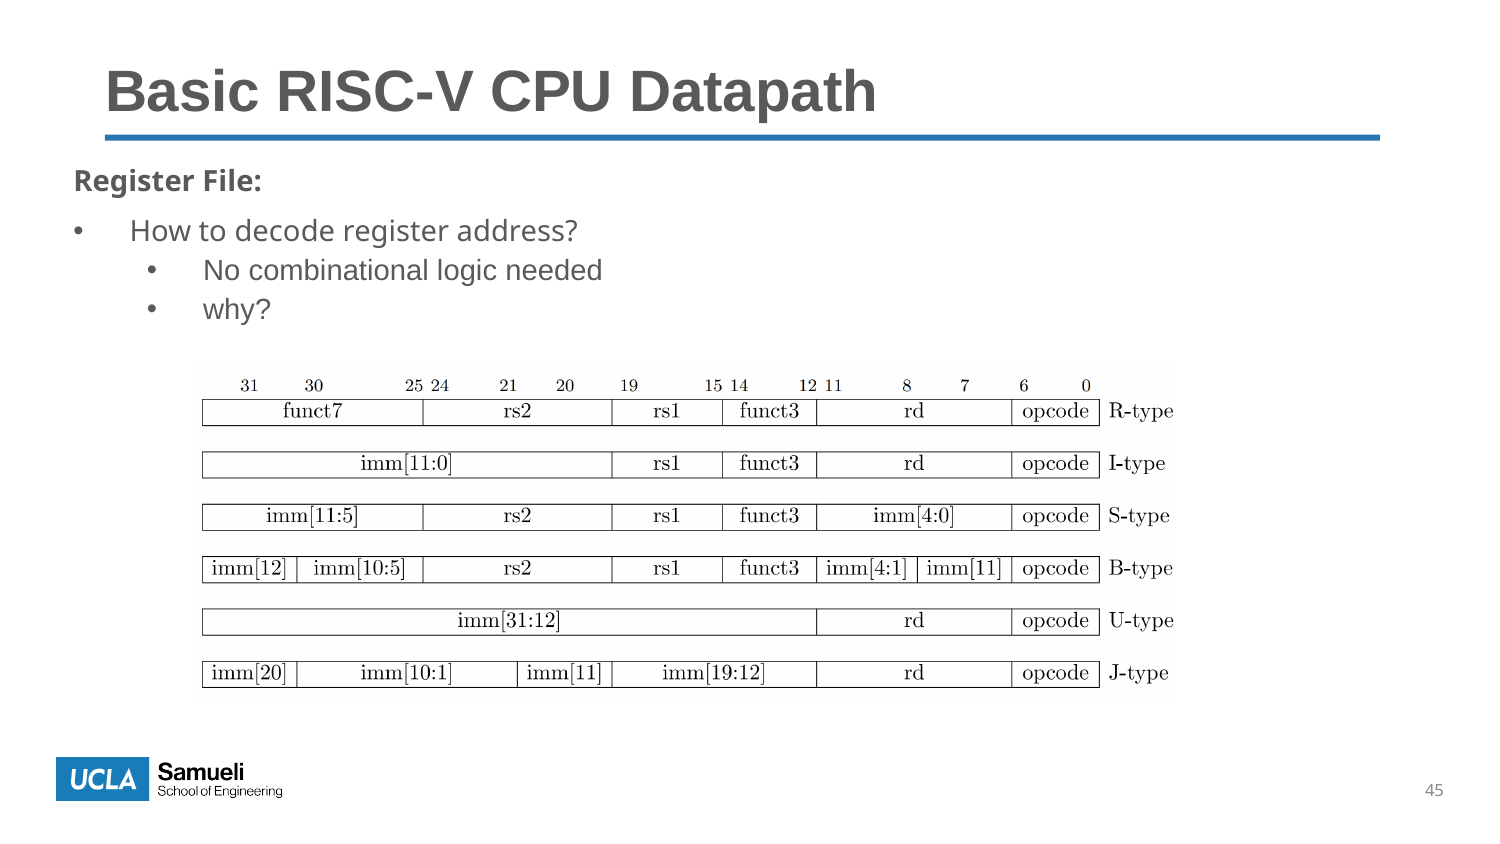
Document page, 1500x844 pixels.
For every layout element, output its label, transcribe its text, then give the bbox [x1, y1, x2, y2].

title Basic RISC-V CPU Datapath [105, 60, 1380, 125]
picture [56, 757, 282, 801]
slide_number 45 [1425, 780, 1500, 840]
list Register File: How to decode register address? No combinational logic needed why? [73, 162, 1412, 330]
picture [193, 365, 1176, 703]
